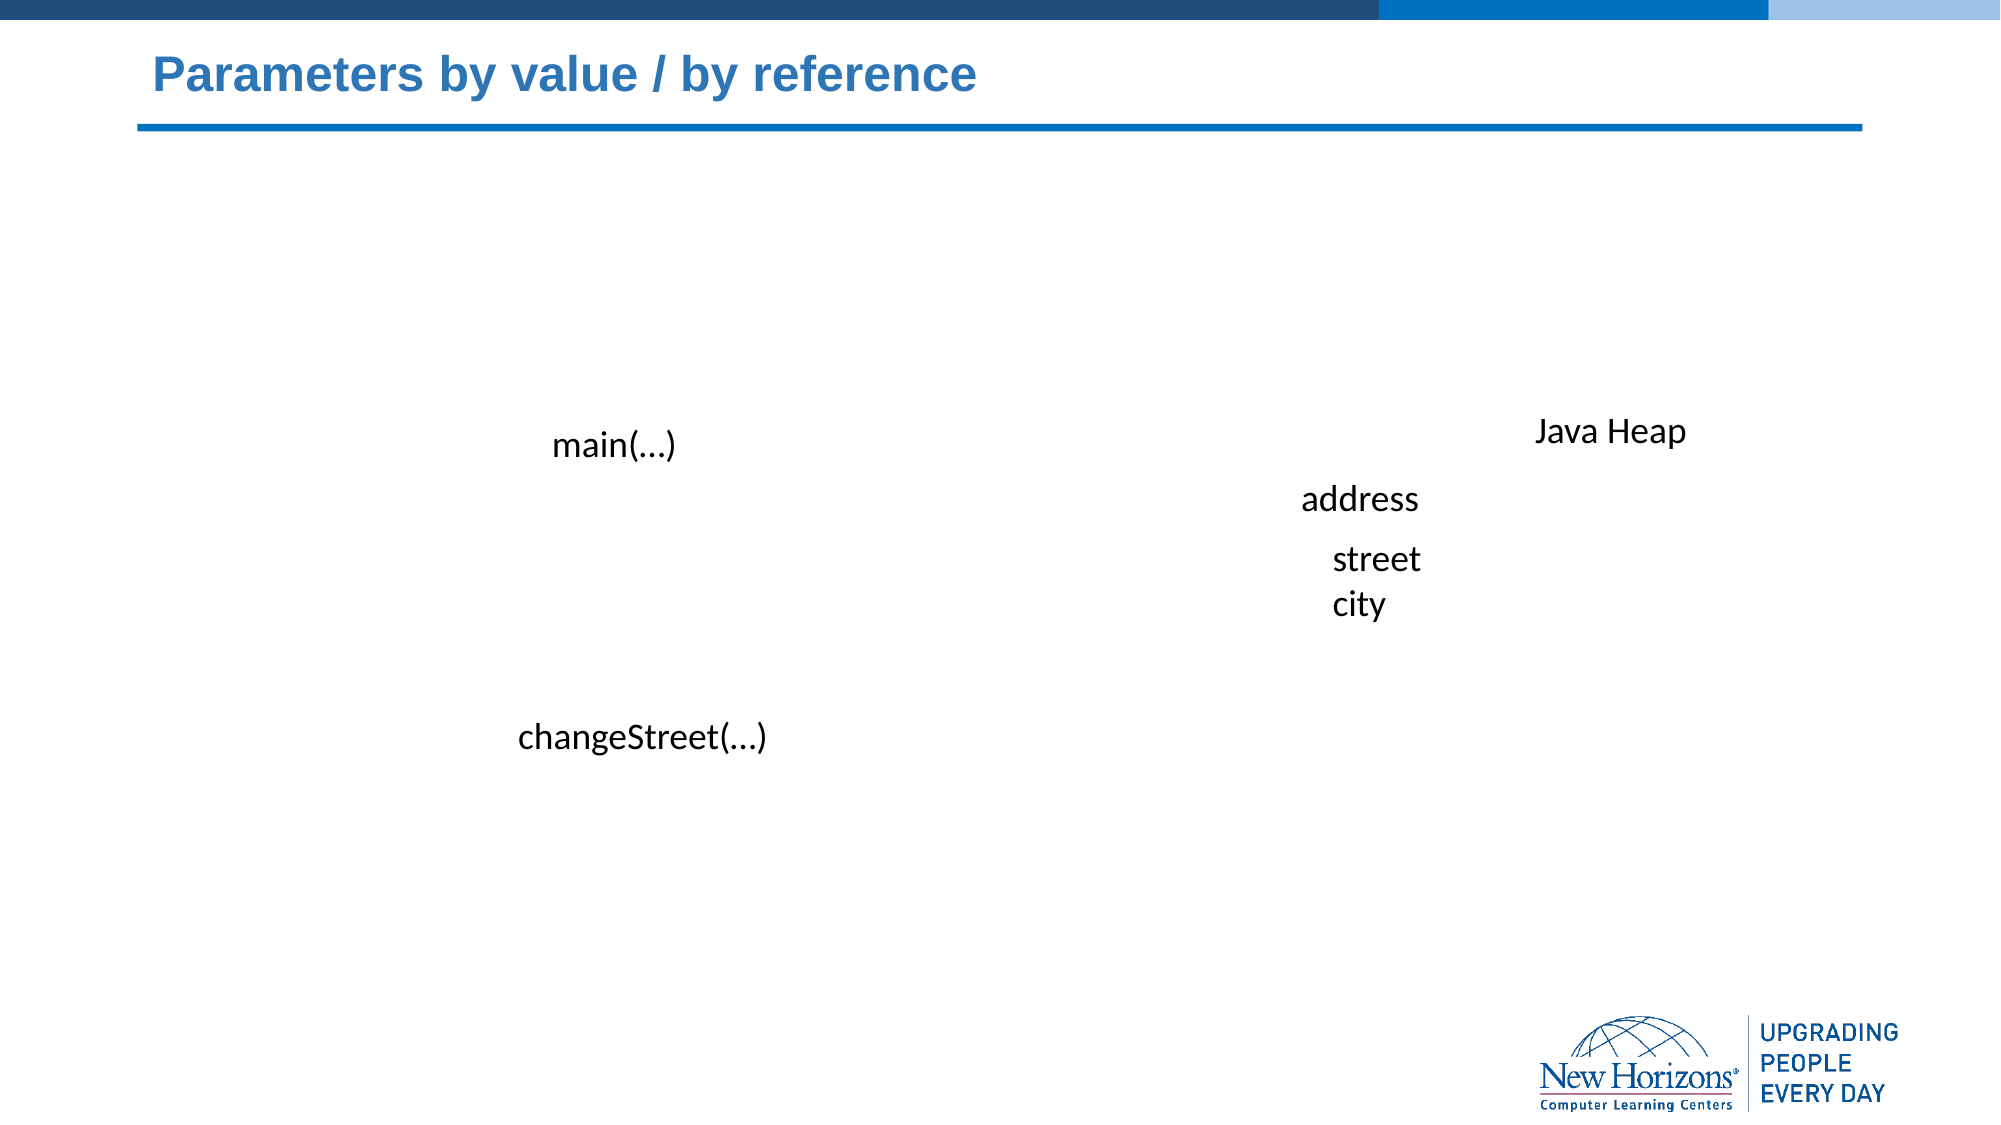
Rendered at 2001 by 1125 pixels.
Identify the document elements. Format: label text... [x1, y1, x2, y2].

text_box address [1286, 466, 1450, 526]
picture [1537, 1010, 1904, 1114]
text_box street city [1317, 526, 1437, 632]
title Parameters by value / by reference [137, 36, 1863, 115]
text_box Java Heap [1520, 398, 1702, 459]
text_box main(…) [537, 412, 692, 472]
text_box changeStreet(…) [503, 704, 783, 765]
